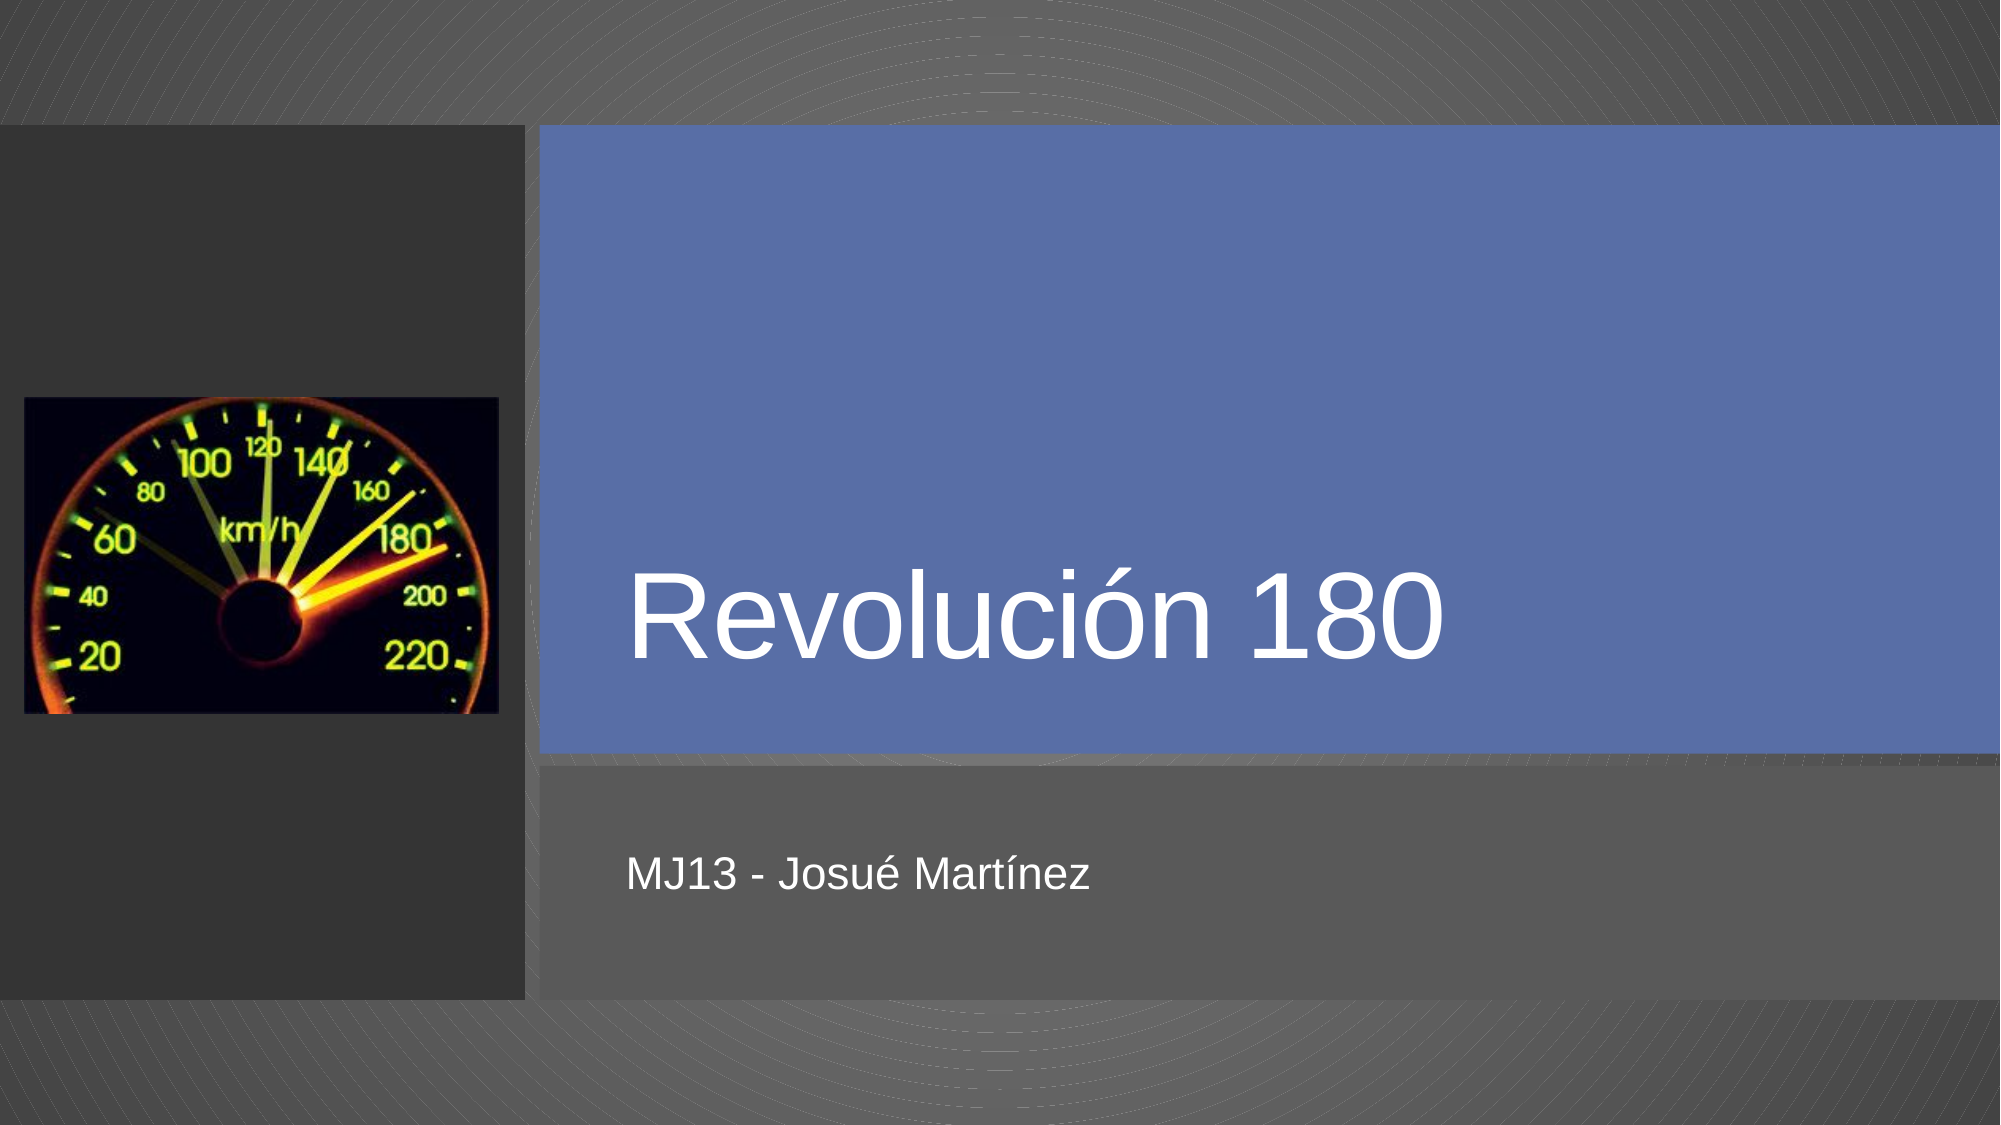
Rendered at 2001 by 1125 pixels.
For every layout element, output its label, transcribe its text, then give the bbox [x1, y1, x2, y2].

picture [24, 396, 499, 714]
text_box [539, 765, 2000, 1001]
title Revolución 180 [610, 213, 1790, 693]
text_box [539, 124, 2000, 754]
text_box [0, 124, 526, 1001]
subtitle MJ13 - Josué Martínez [610, 799, 1790, 950]
